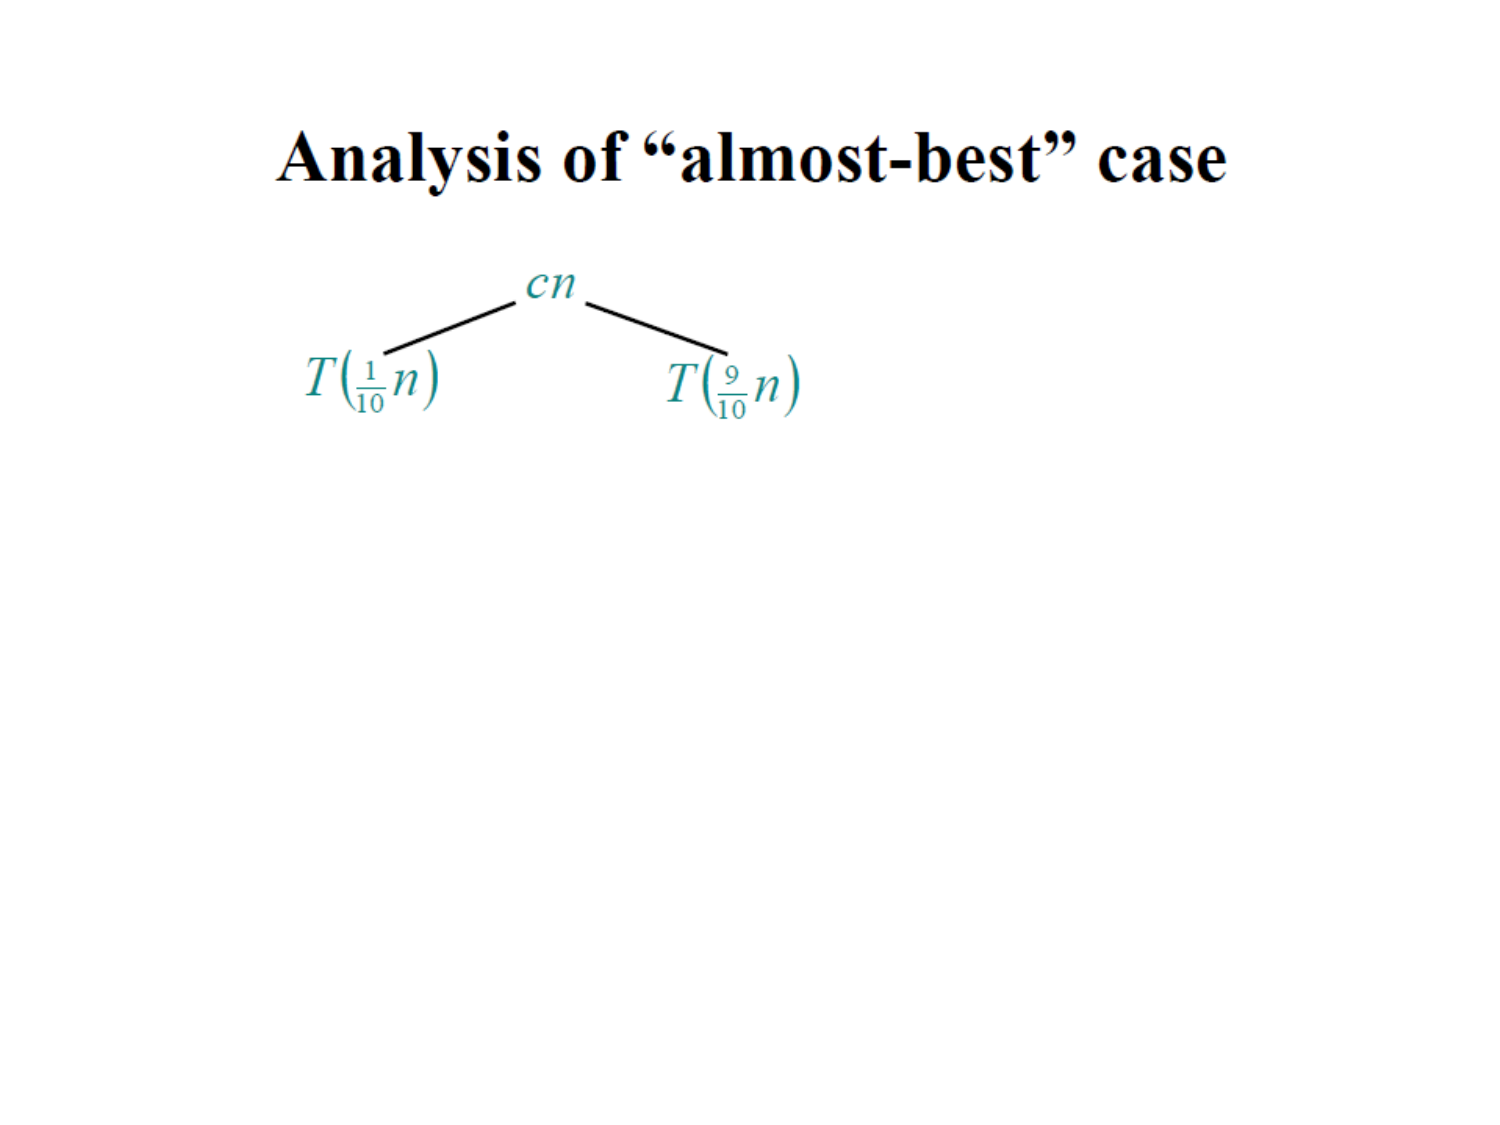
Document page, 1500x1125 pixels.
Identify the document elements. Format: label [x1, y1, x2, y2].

picture [194, 101, 1253, 453]
